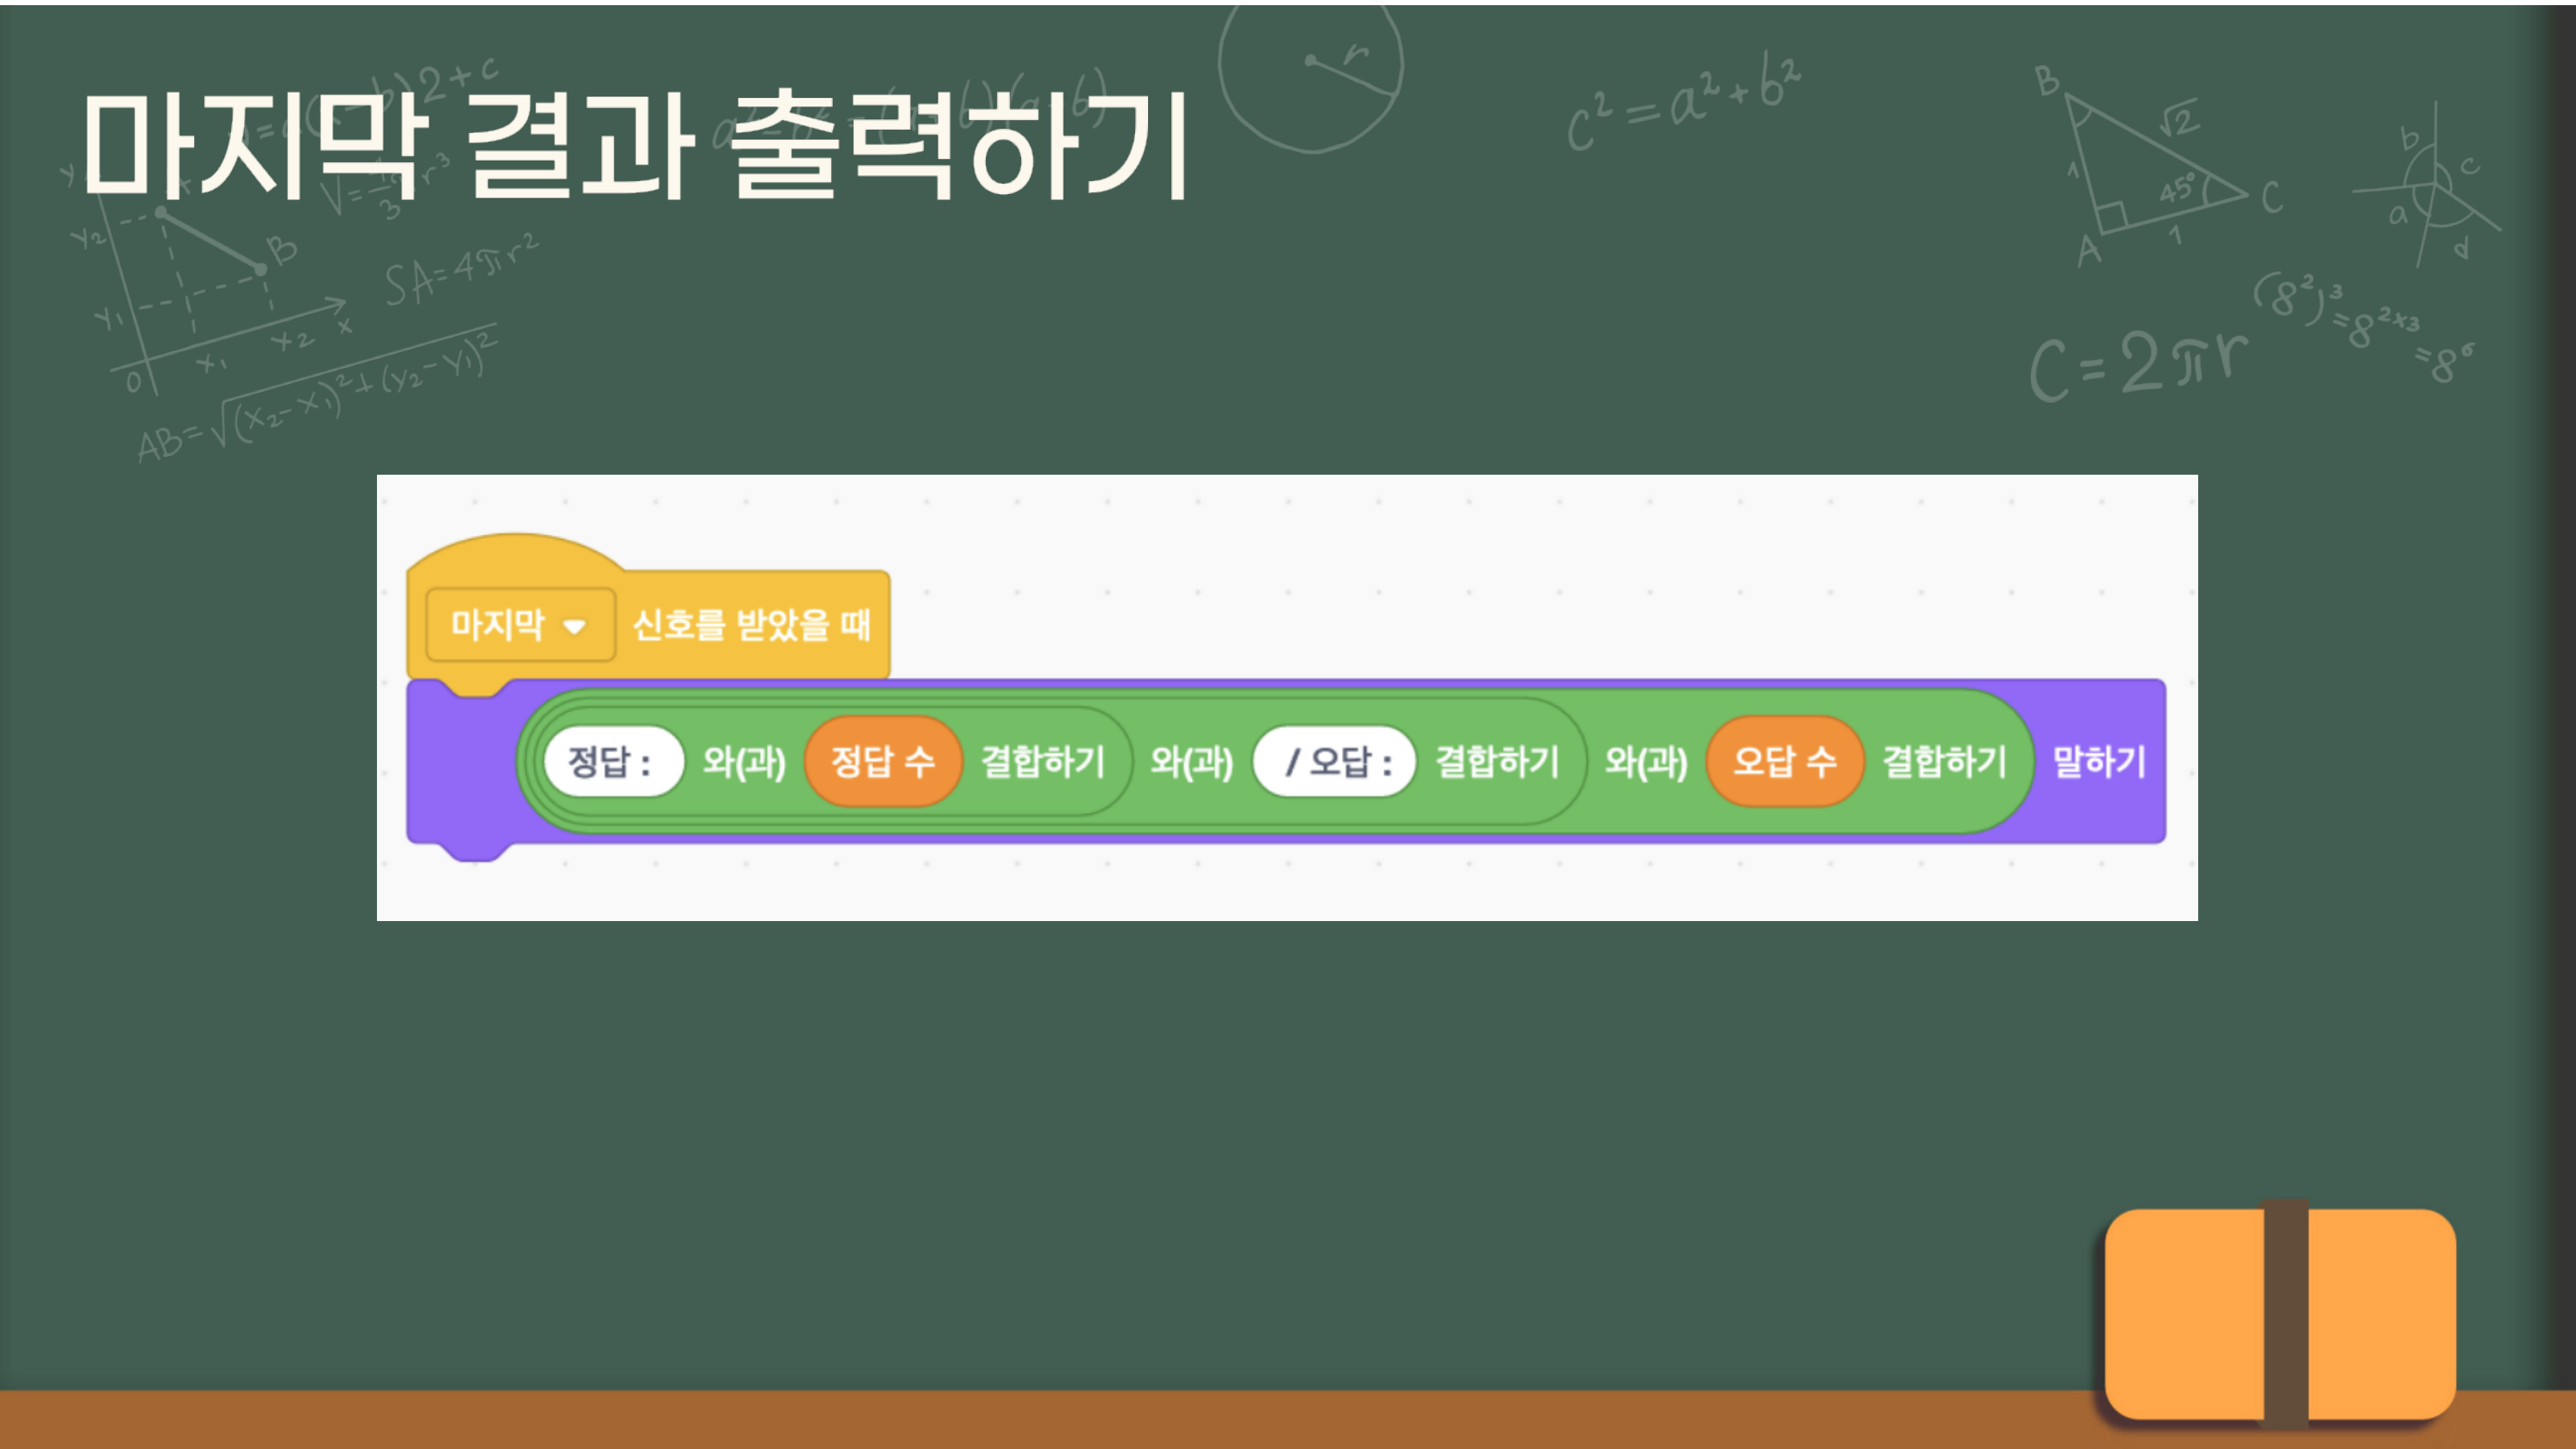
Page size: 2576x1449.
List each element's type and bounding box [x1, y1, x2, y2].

picture [57, 43, 1255, 258]
text_box [377, 475, 2199, 921]
text_box [0, 4, 2576, 1449]
picture [1406, 0, 1416, 4]
text_box [1218, 0, 1406, 153]
text_box [2031, 65, 2502, 403]
text_box [1562, 68, 1803, 127]
text_box [86, 264, 543, 419]
